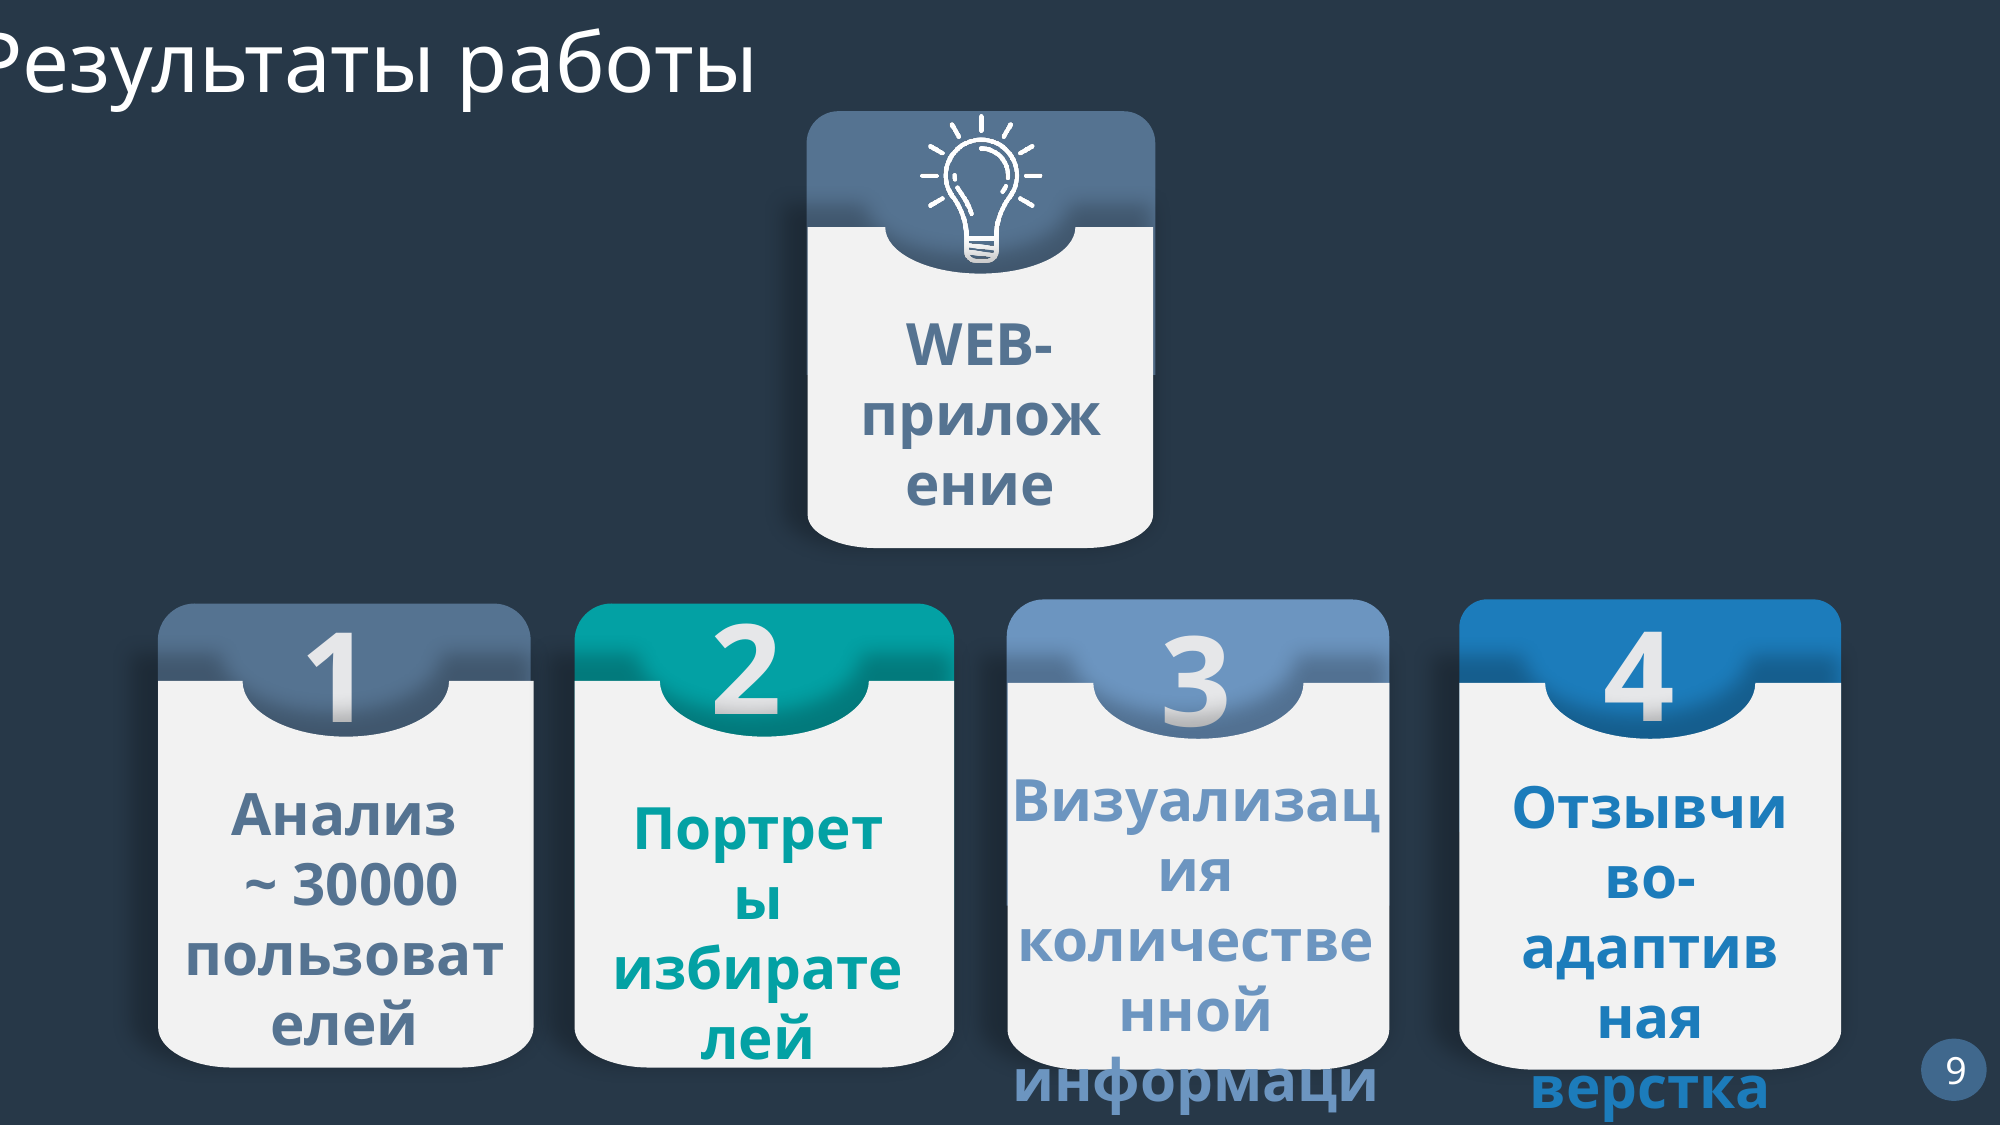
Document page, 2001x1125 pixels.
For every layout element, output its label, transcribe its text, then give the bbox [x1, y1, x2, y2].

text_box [157, 590, 531, 910]
text_box [806, 375, 1155, 550]
text_box [922, 679, 956, 1062]
text_box [1804, 681, 1843, 1066]
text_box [806, 111, 1156, 375]
text_box Отзывчиво-адаптивная верстка [1496, 832, 1804, 1125]
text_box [1459, 589, 1842, 832]
text_box [573, 679, 594, 1056]
text_box Визуализация количественной информации [991, 755, 1401, 1125]
text_box Результаты работы [0, 1, 833, 117]
text_box 9 [1920, 1037, 1988, 1102]
text_box [1458, 681, 1496, 1066]
text_box WEB-приложение [832, 375, 1129, 525]
text_box Анализ ~ 30000 пользователей [169, 910, 519, 1065]
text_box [1006, 594, 1390, 906]
text_box [201, 1065, 491, 1069]
text_box Портреты избирателей [594, 910, 922, 1079]
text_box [574, 582, 955, 910]
text_box [519, 679, 535, 1053]
text_box [157, 910, 169, 1050]
